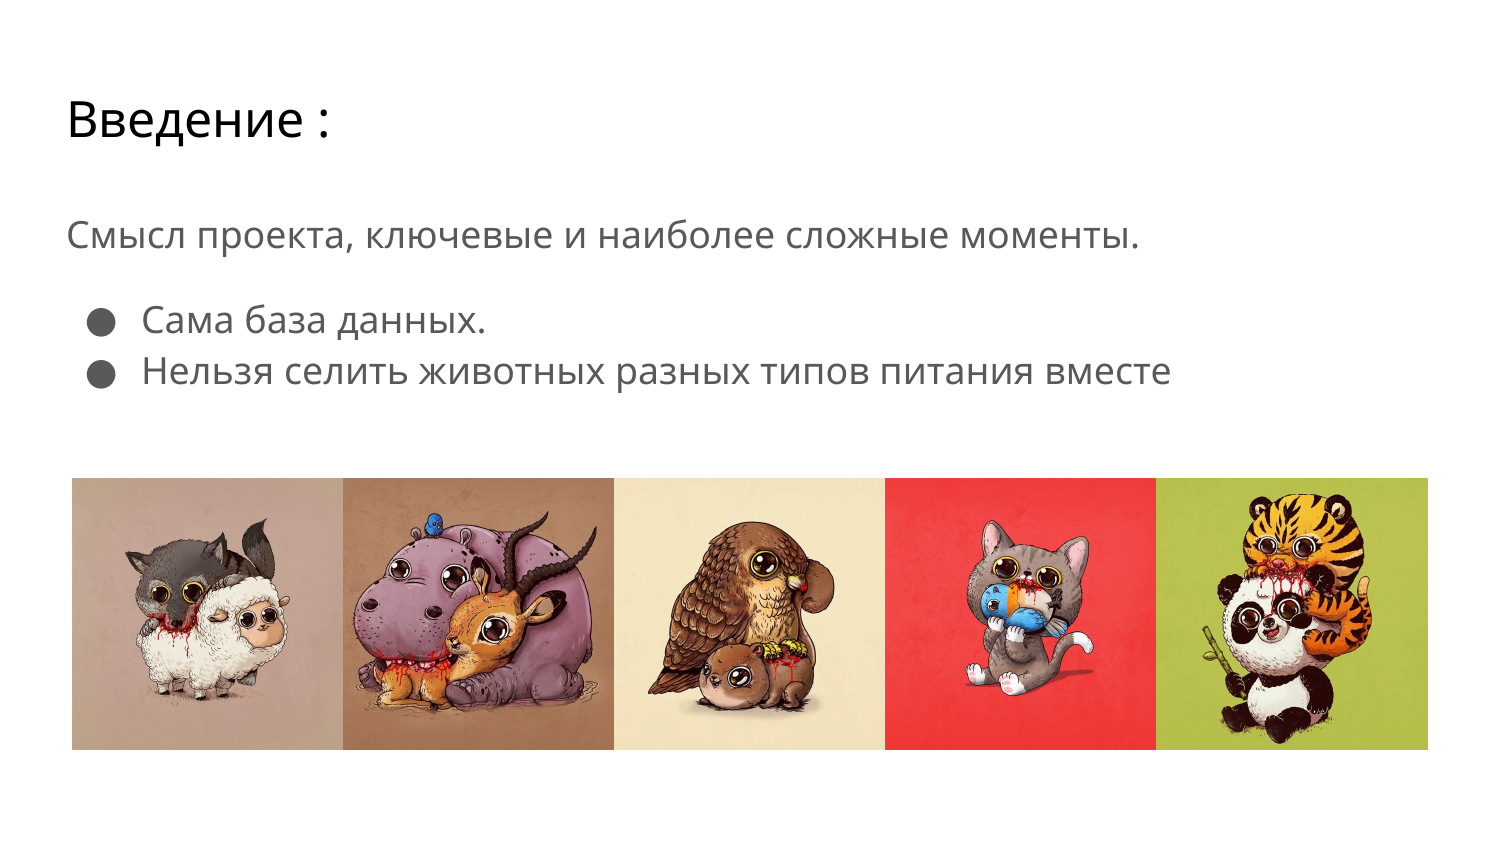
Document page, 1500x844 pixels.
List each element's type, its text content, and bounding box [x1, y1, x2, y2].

picture [72, 478, 1428, 750]
title Введение : [51, 72, 1449, 167]
list Смысл проекта, ключевые и наиболее сложные моменты. Сама база данных. Нельзя селить животных разных типов питания вместе [51, 189, 1449, 750]
